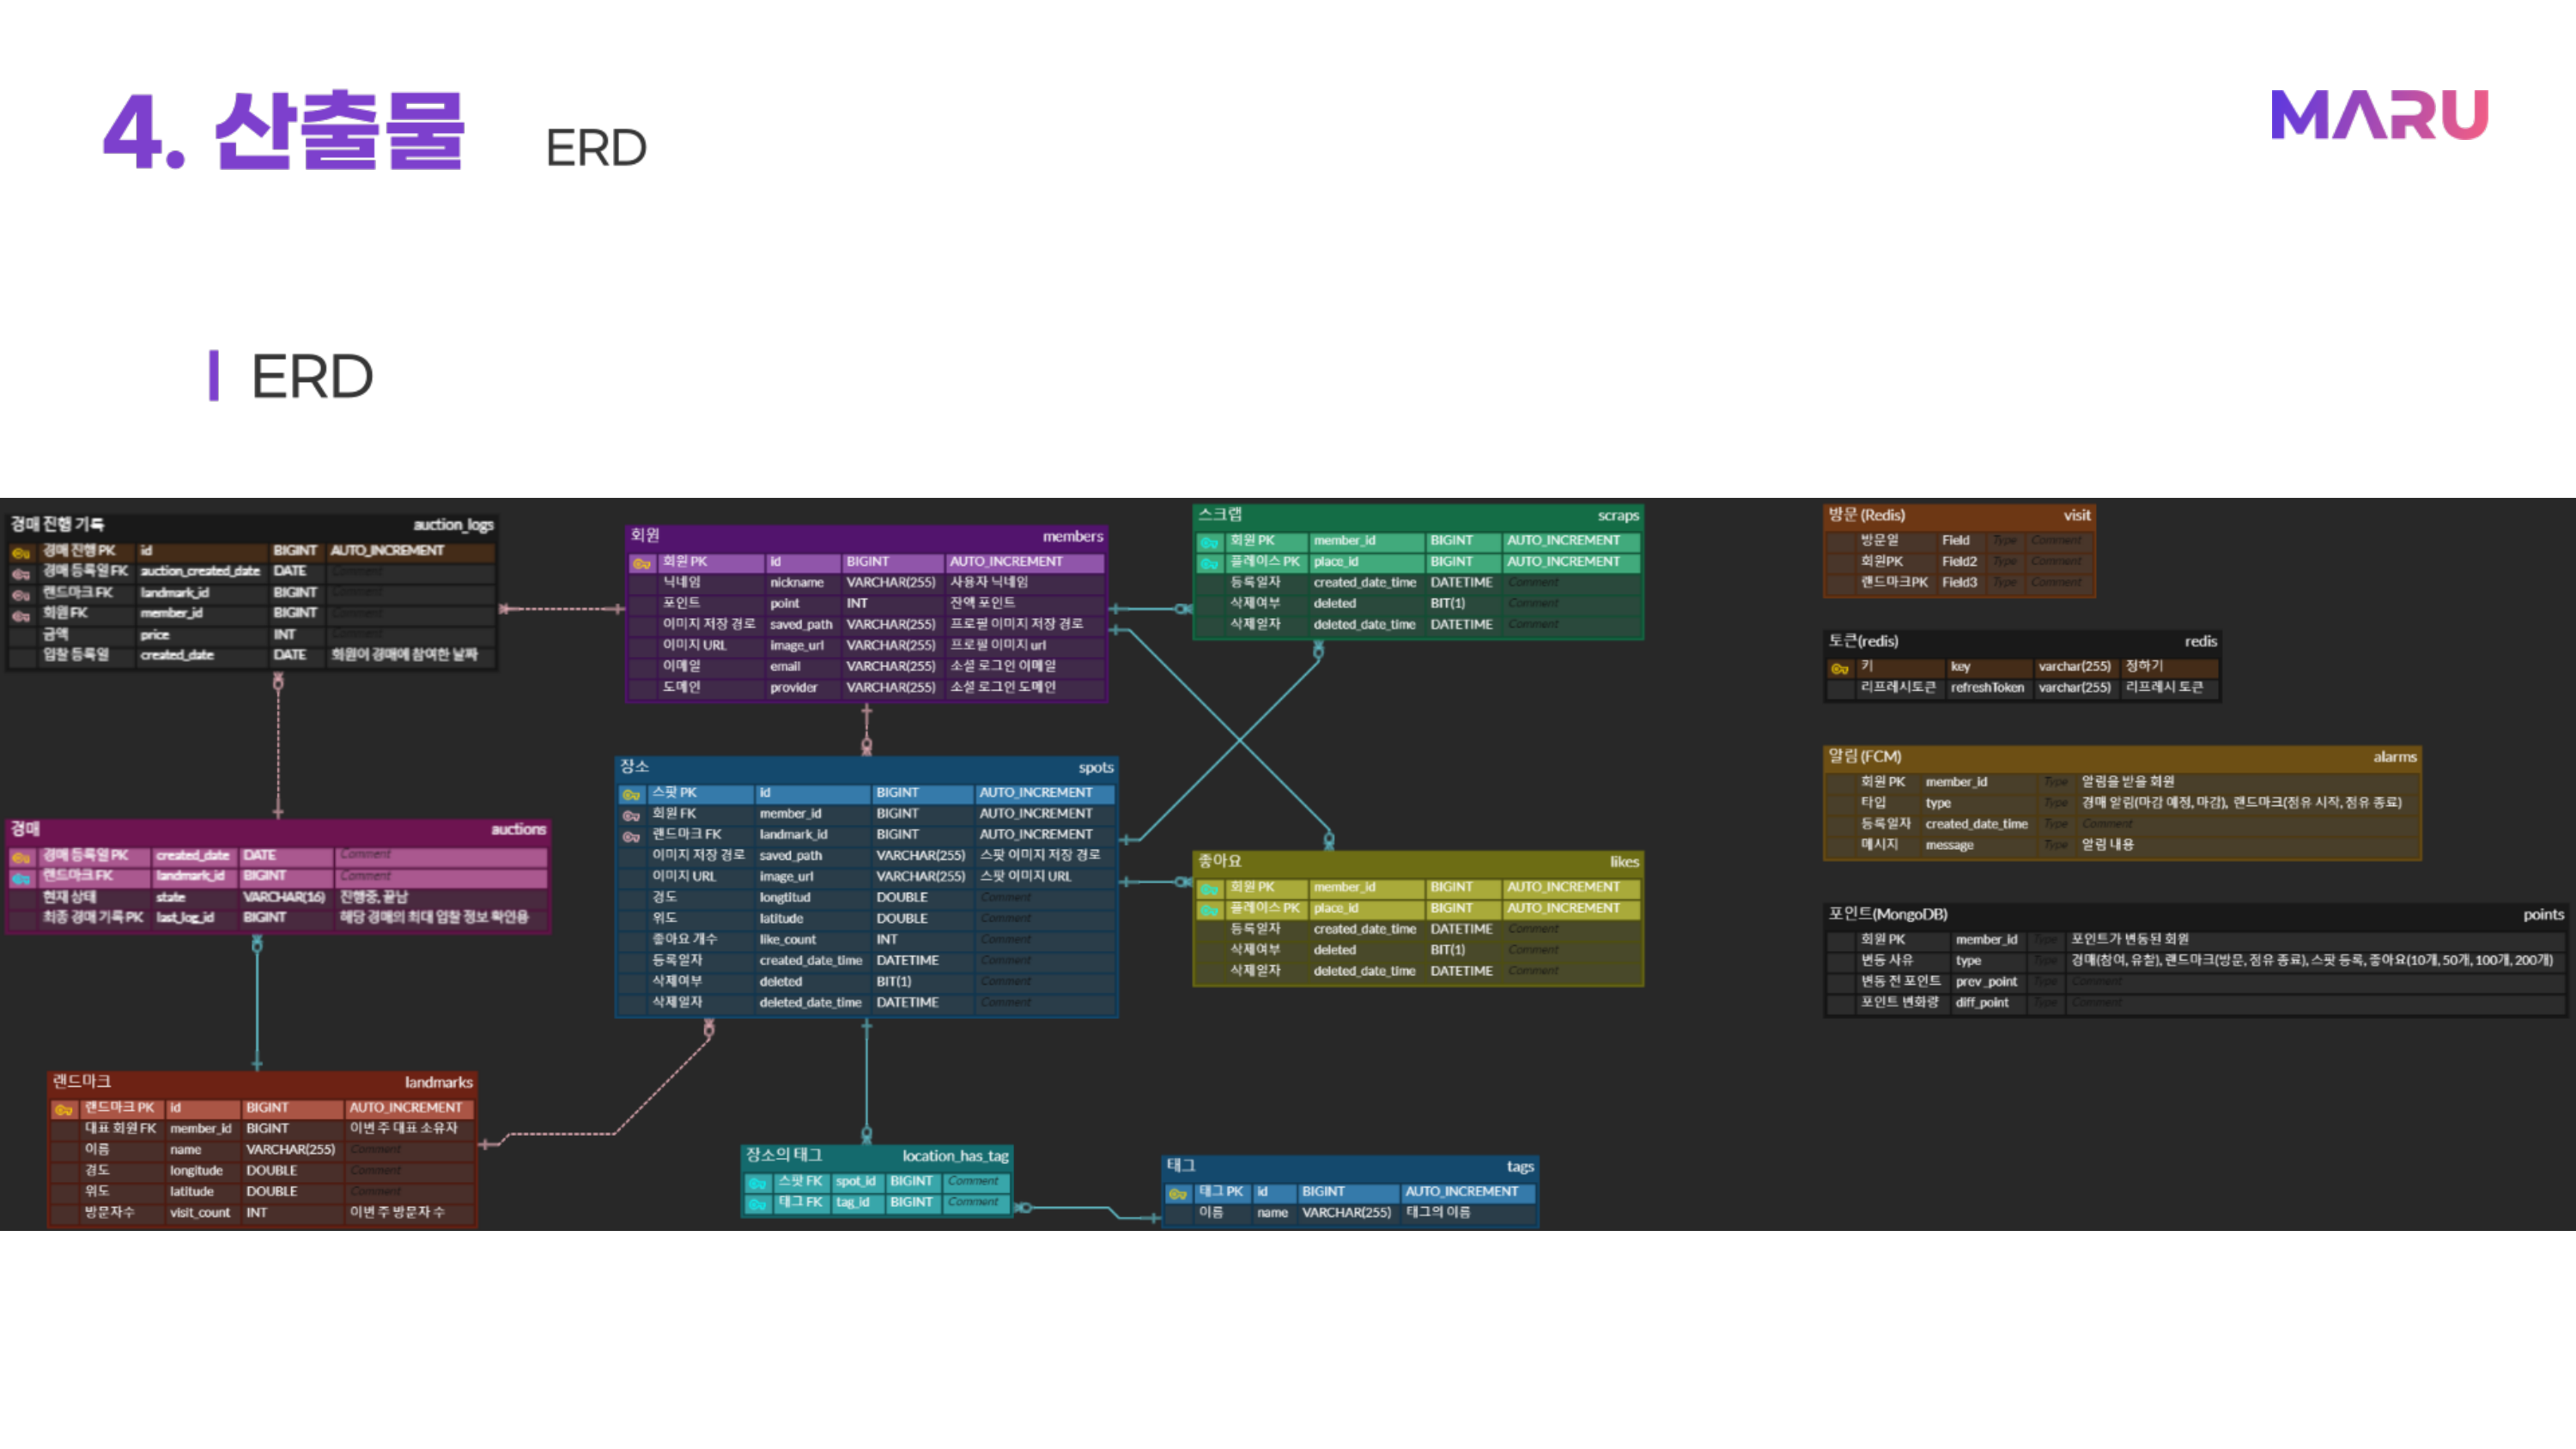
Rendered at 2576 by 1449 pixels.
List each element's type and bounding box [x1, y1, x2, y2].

text_box [2272, 90, 2488, 141]
text_box [0, 498, 2576, 1231]
picture [198, 336, 406, 426]
picture [538, 114, 674, 186]
picture [88, 64, 514, 210]
